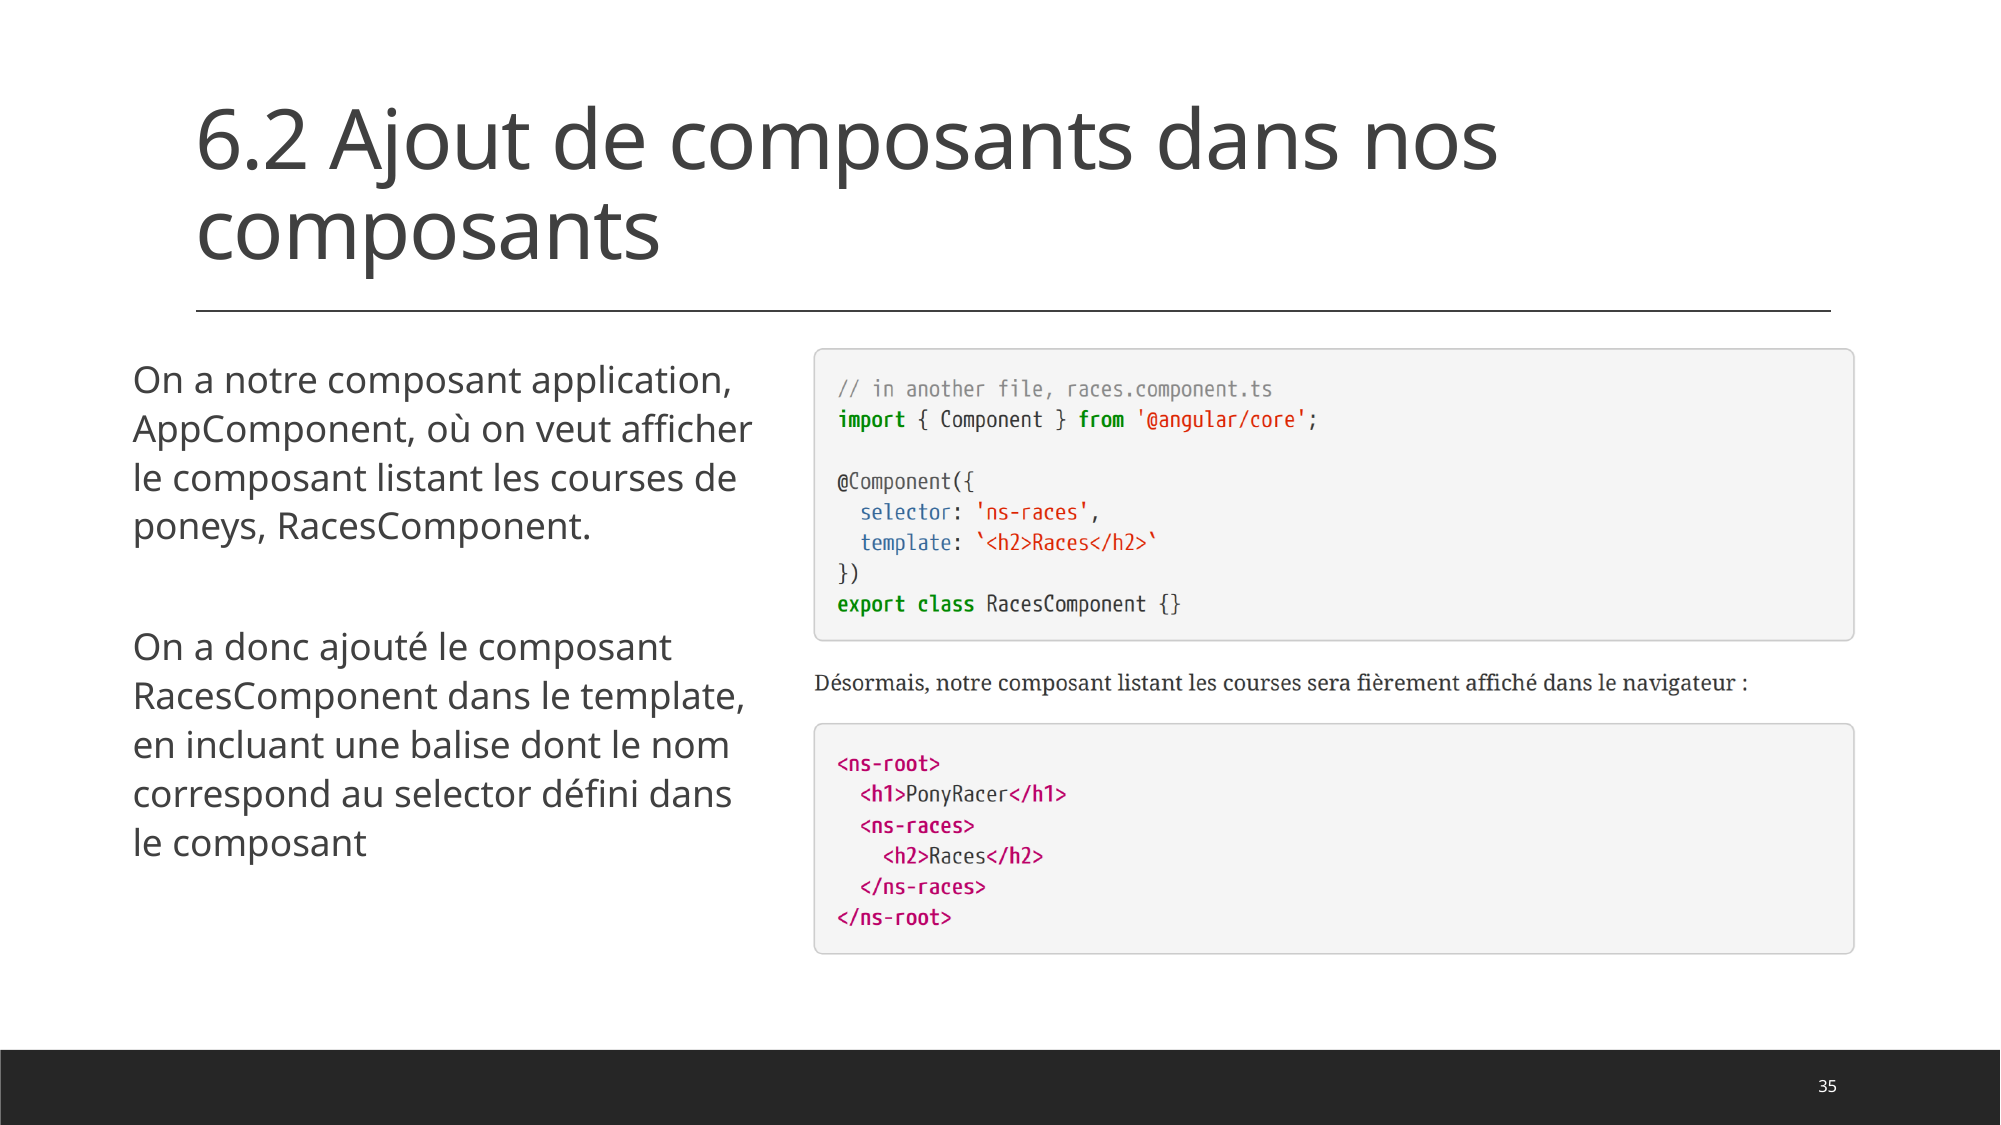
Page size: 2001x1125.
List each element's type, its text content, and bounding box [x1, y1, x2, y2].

title 6.2 Ajout de composants dans nos composants [180, 47, 1830, 285]
slide_number 35 [1803, 1057, 1932, 1118]
text_box On a notre composant application, AppComponent, où on veut afficher le composant listant les courses de poneys, RacesComponent. On a donc ajouté le composant RacesComponent dans le template, en incluant une balise dont le nom correspond au selector défini dans le composant [118, 344, 756, 922]
picture [776, 330, 1883, 975]
